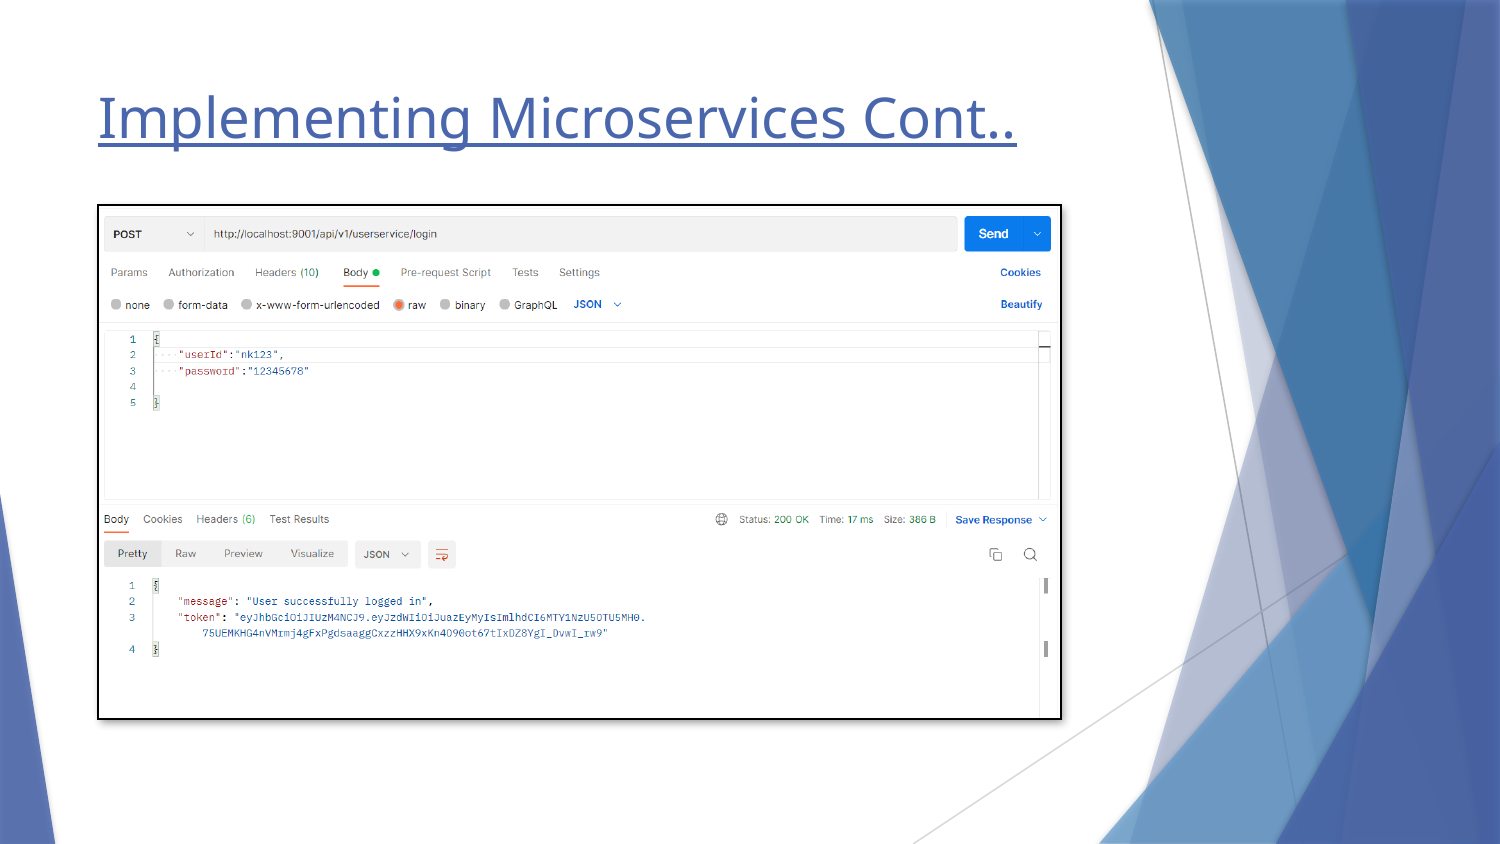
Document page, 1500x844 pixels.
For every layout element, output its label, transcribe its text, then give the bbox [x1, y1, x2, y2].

picture [98, 205, 1061, 719]
title Implementing Microservices Cont.. [83, 75, 1141, 238]
